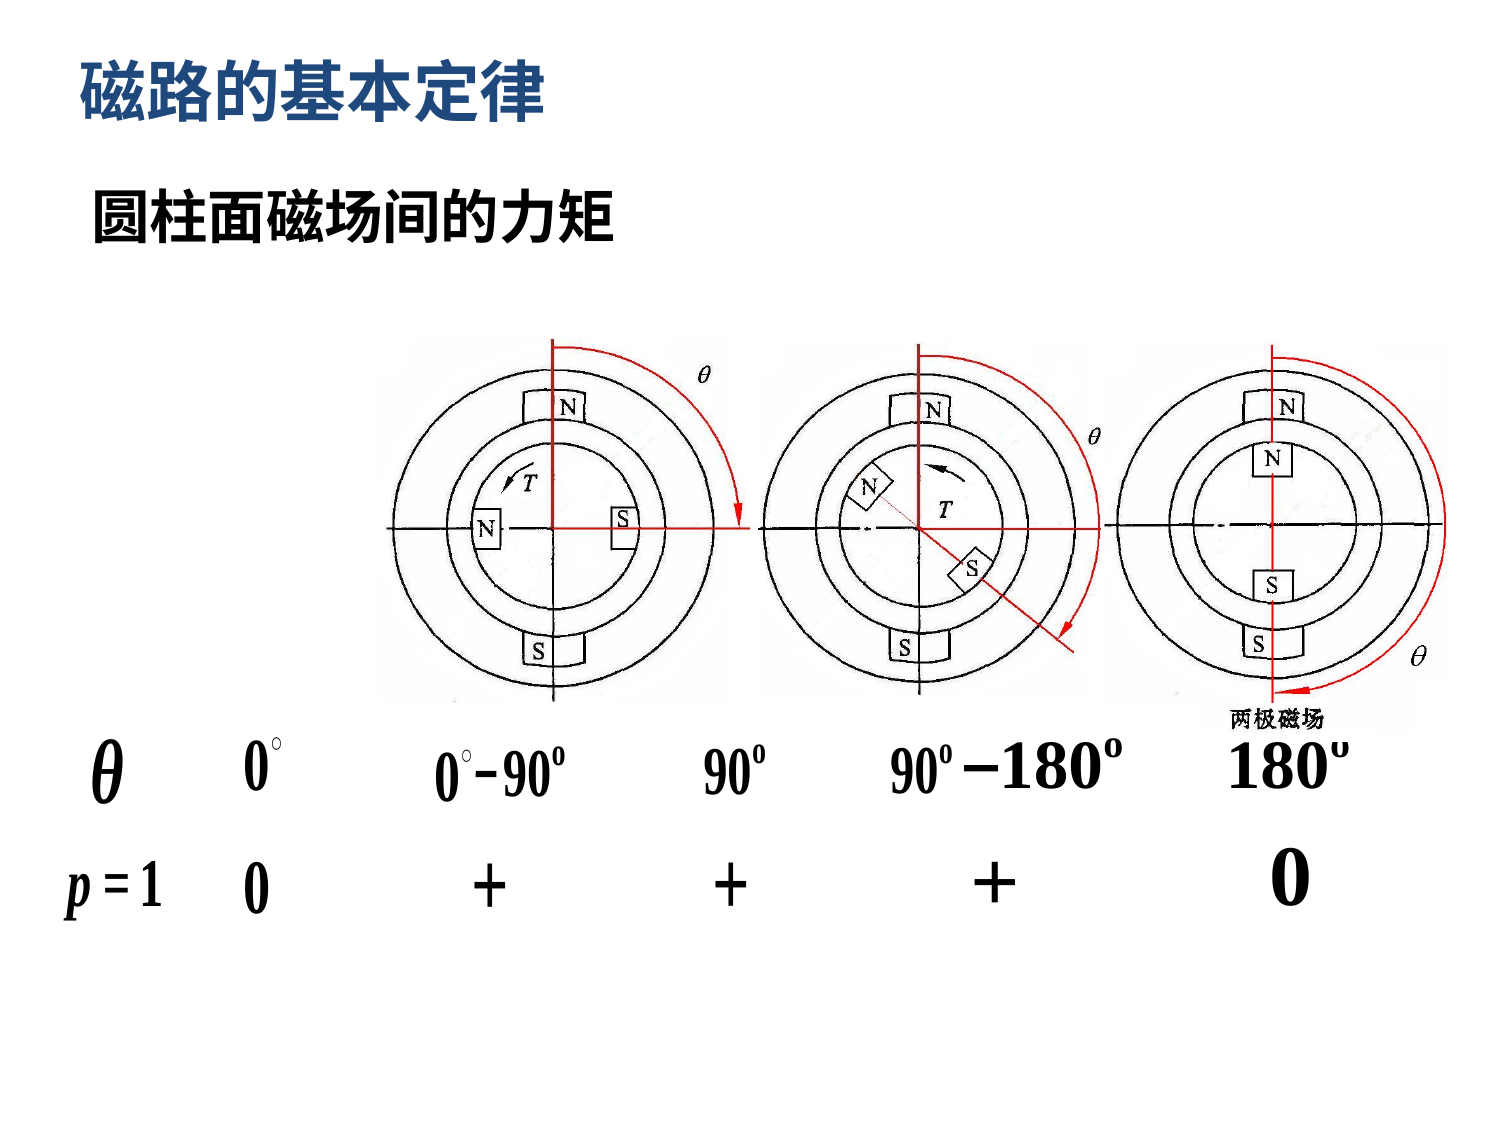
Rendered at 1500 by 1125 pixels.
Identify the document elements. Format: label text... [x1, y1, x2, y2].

text_box 磁路的基本定律 [64, 42, 1090, 138]
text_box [52, 337, 1463, 935]
title 圆柱面磁场间的力矩 [76, 172, 999, 265]
